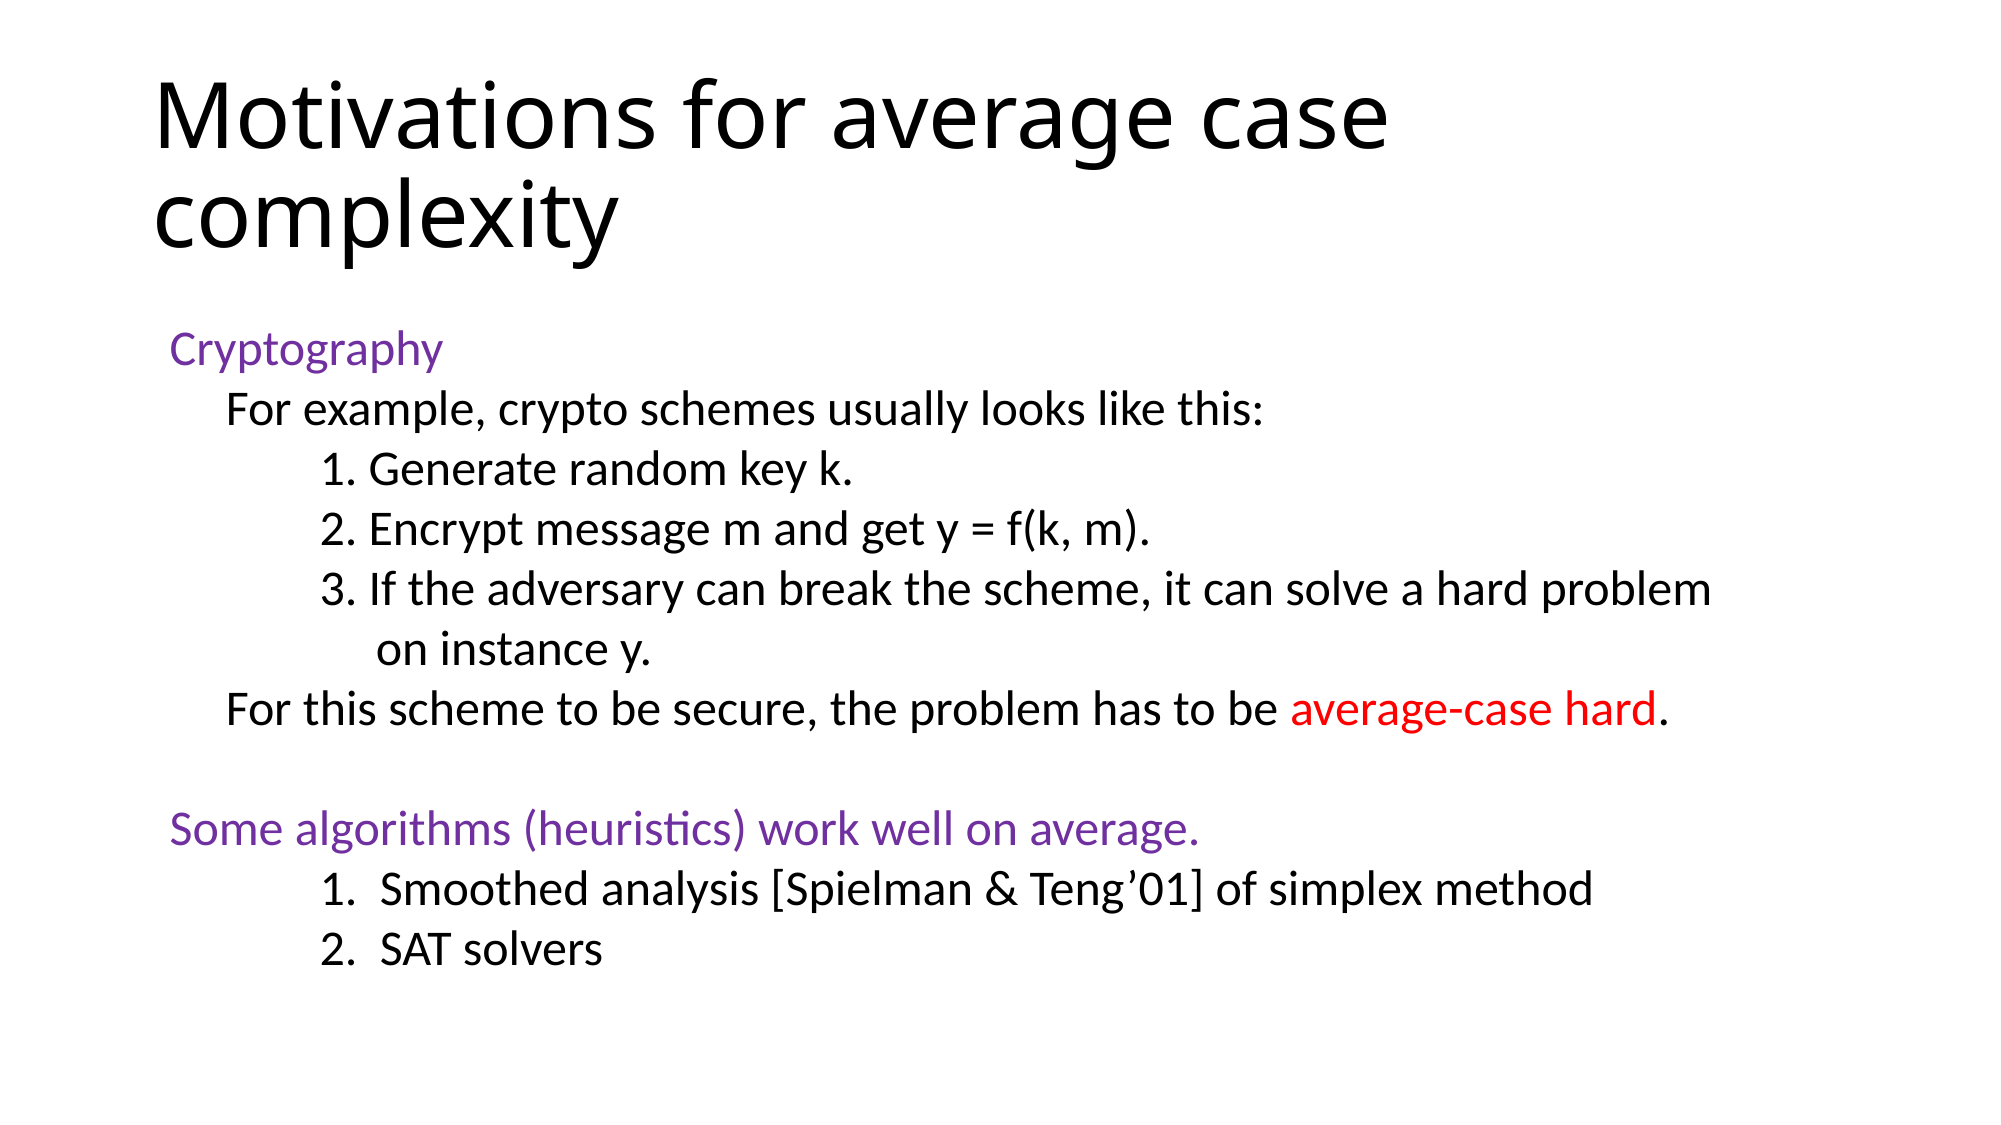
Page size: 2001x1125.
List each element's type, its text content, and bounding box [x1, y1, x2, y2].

text_box Cryptography For example, crypto schemes usually looks like this: 1. Generate random key k. 2. Encrypt message m and get y = f(k, m). 3. If the adversary can break the scheme, it can solve a hard problem on instance y. For this scheme to be secure, the problem has to be average-case hard. Some algorithms (heuristics) work well on average. 1. Smoothed analysis [Spielman & Teng’01] of simplex method 2. SAT solvers [154, 308, 1781, 984]
title Motivations for average case complexity [137, 59, 1863, 278]
